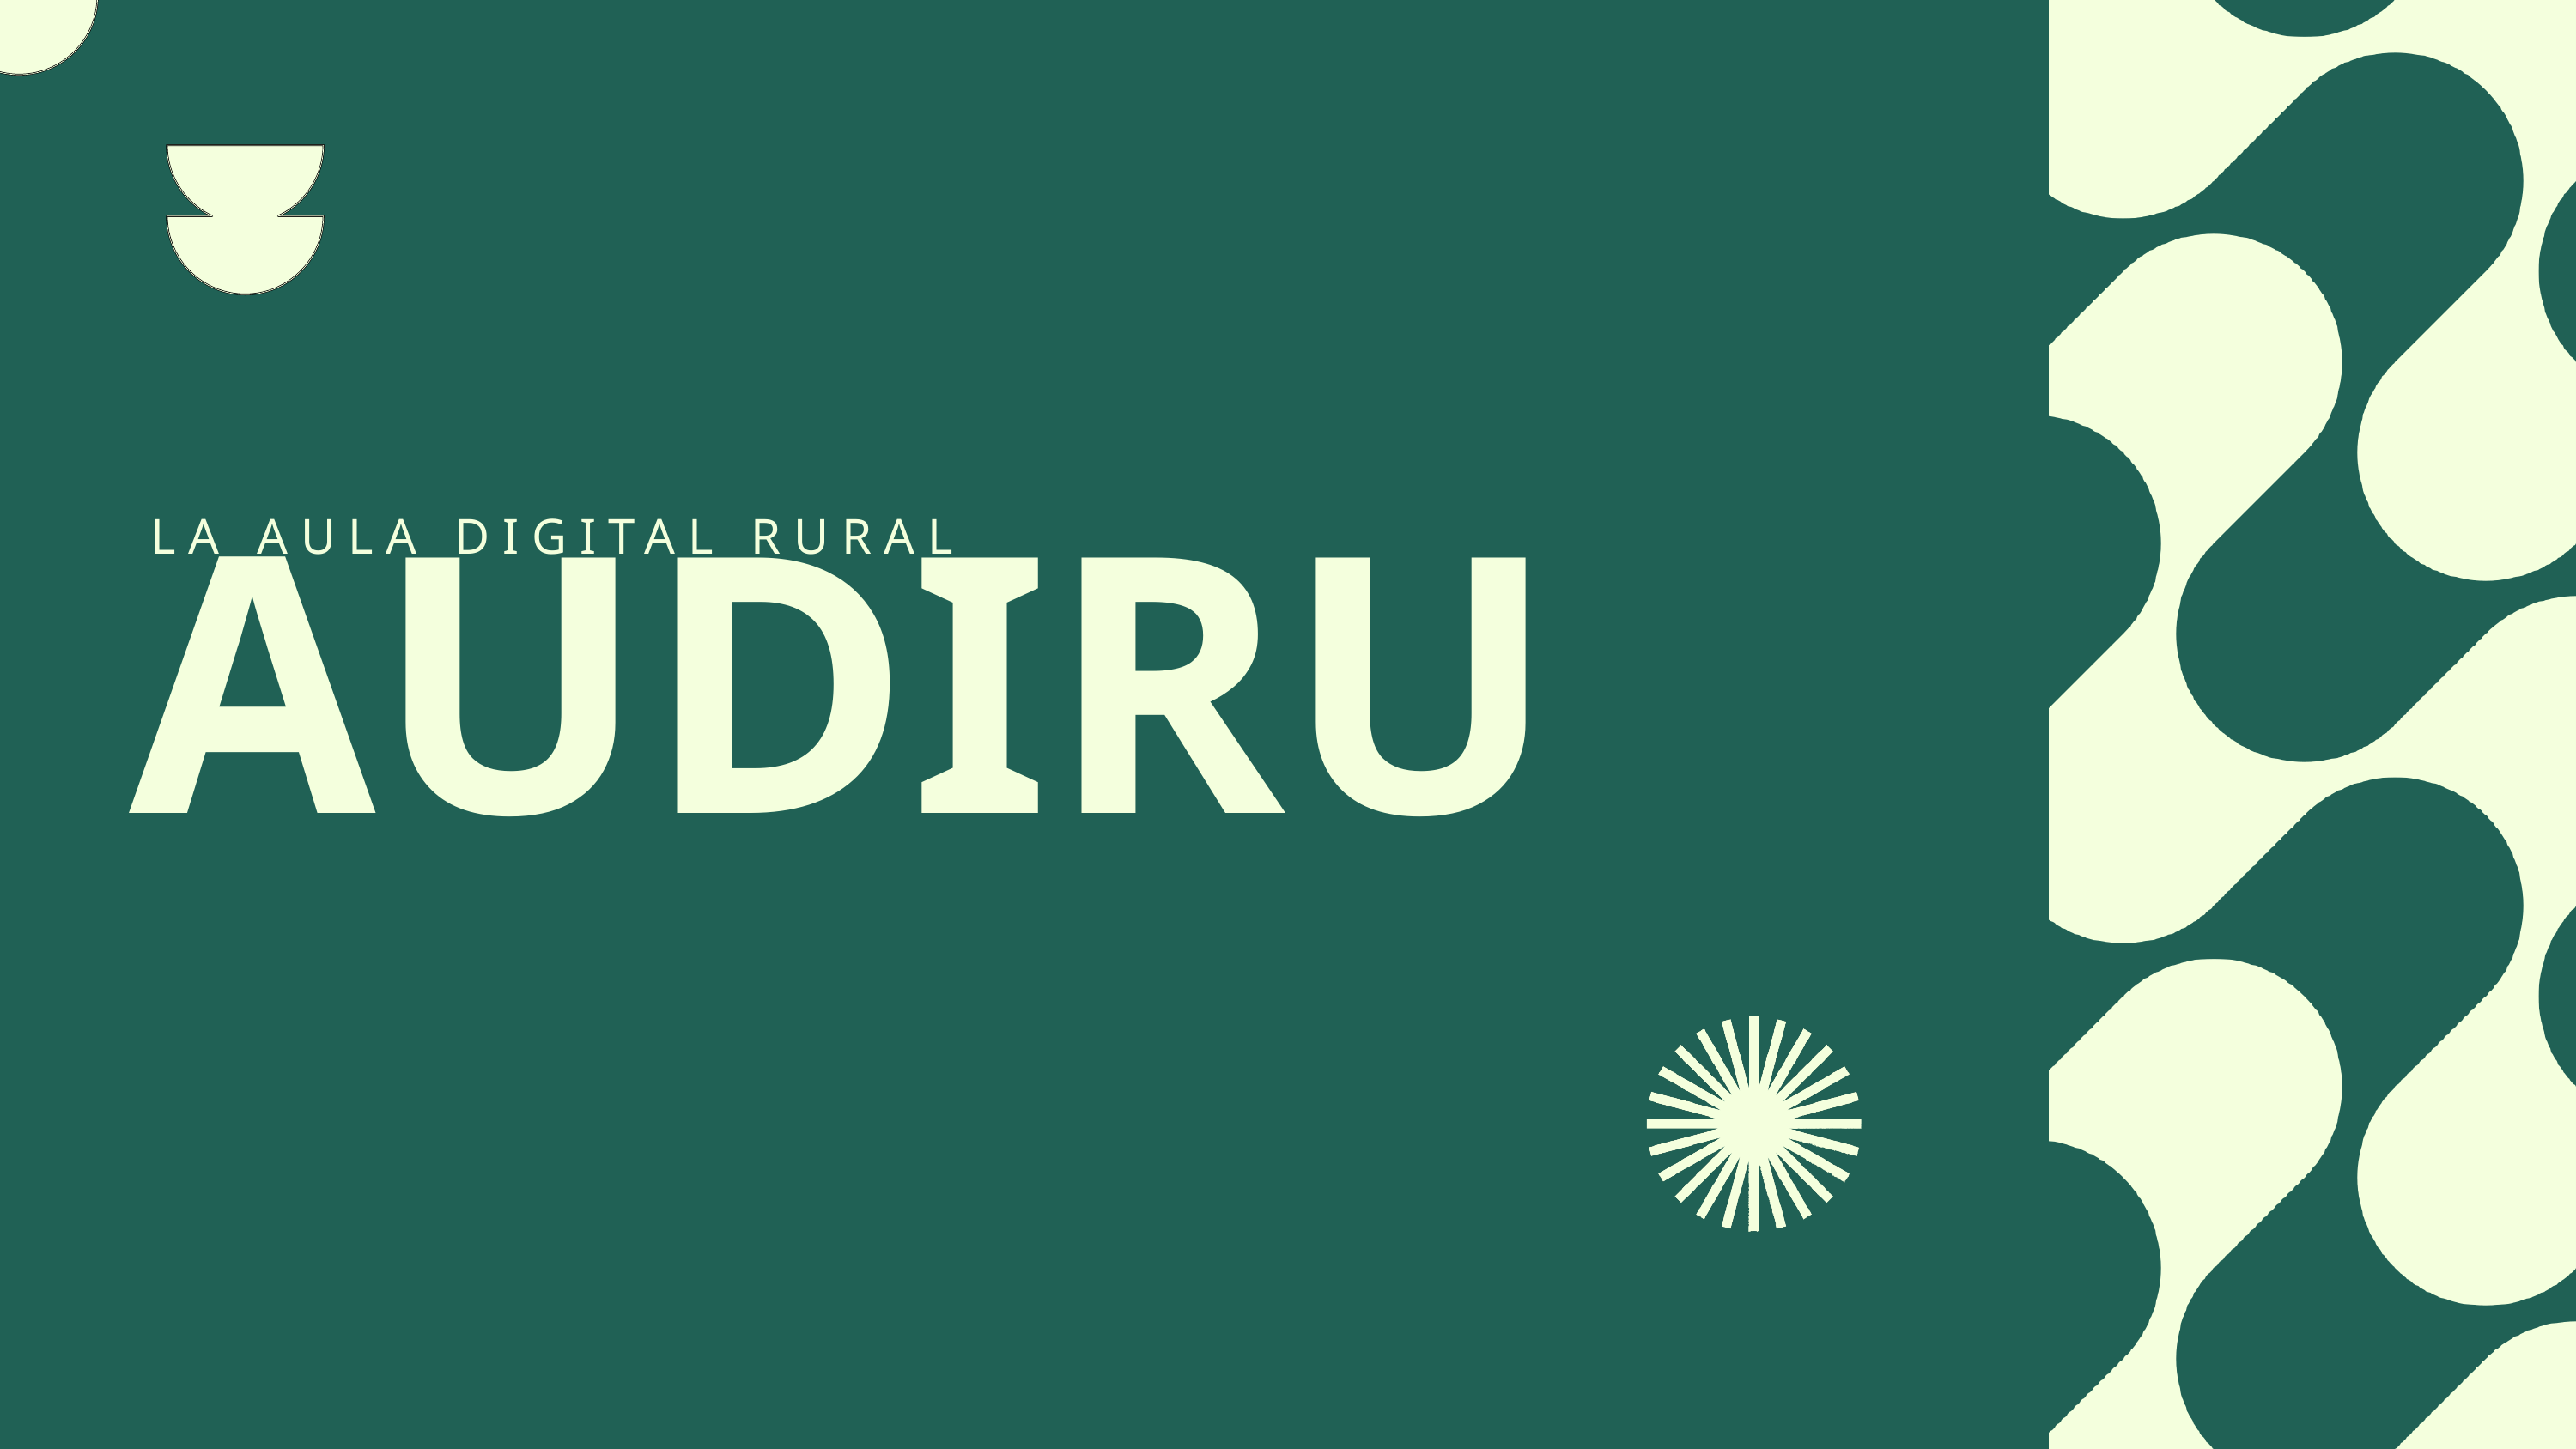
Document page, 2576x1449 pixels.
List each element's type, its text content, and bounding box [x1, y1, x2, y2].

text_box AUDIRU [128, 577, 1824, 886]
text_box [2049, 0, 2576, 1449]
text_box LA AULA DIGITAL RURAL [150, 513, 1801, 564]
text_box [1646, 1016, 1862, 1232]
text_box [166, 144, 325, 295]
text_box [0, 0, 99, 76]
